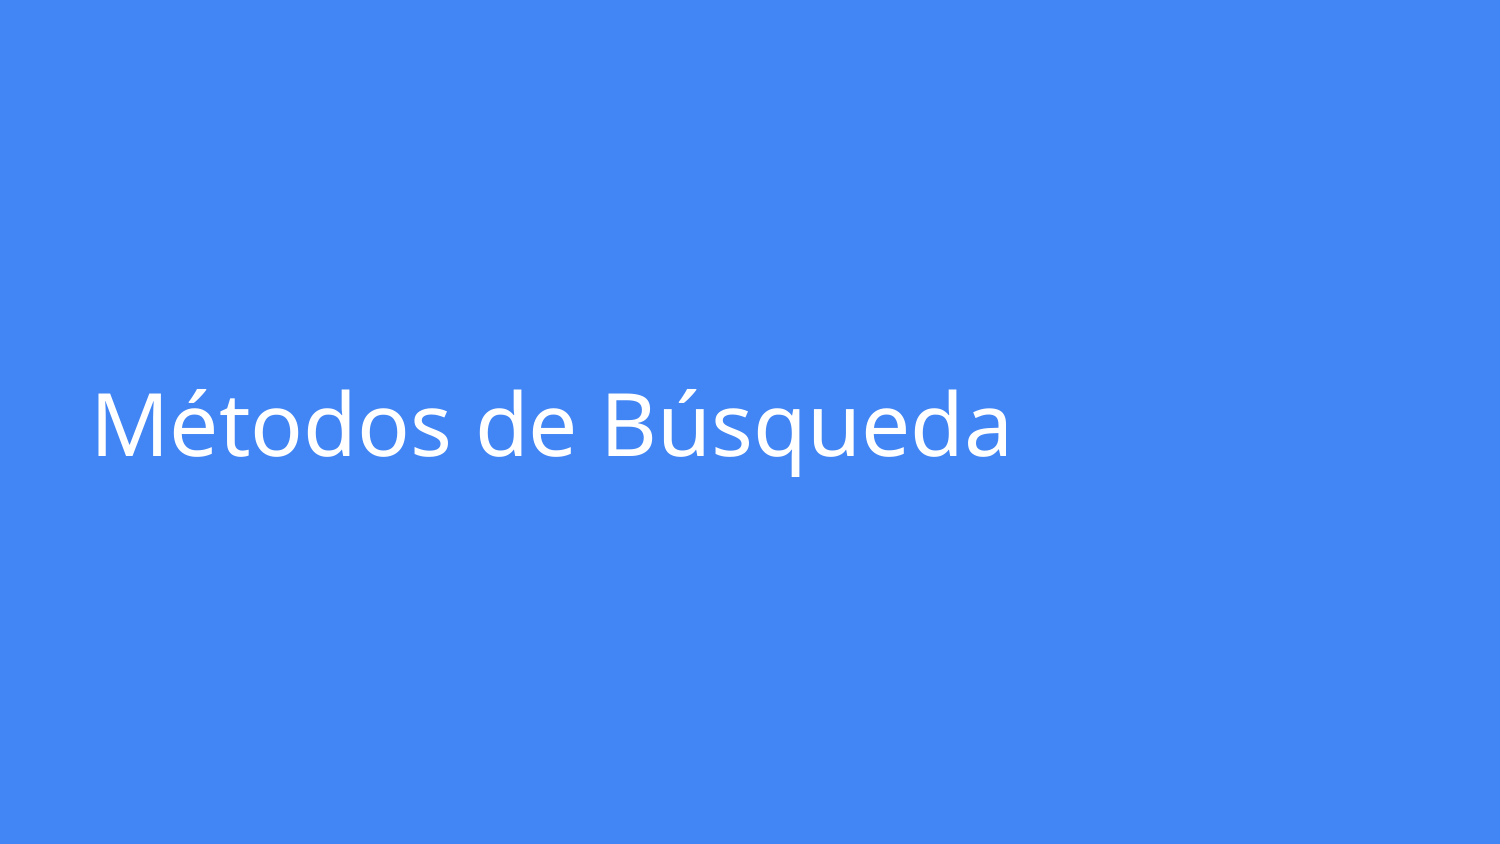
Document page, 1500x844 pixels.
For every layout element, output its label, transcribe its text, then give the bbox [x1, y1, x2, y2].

title Métodos de Búsqueda [75, 338, 1425, 505]
